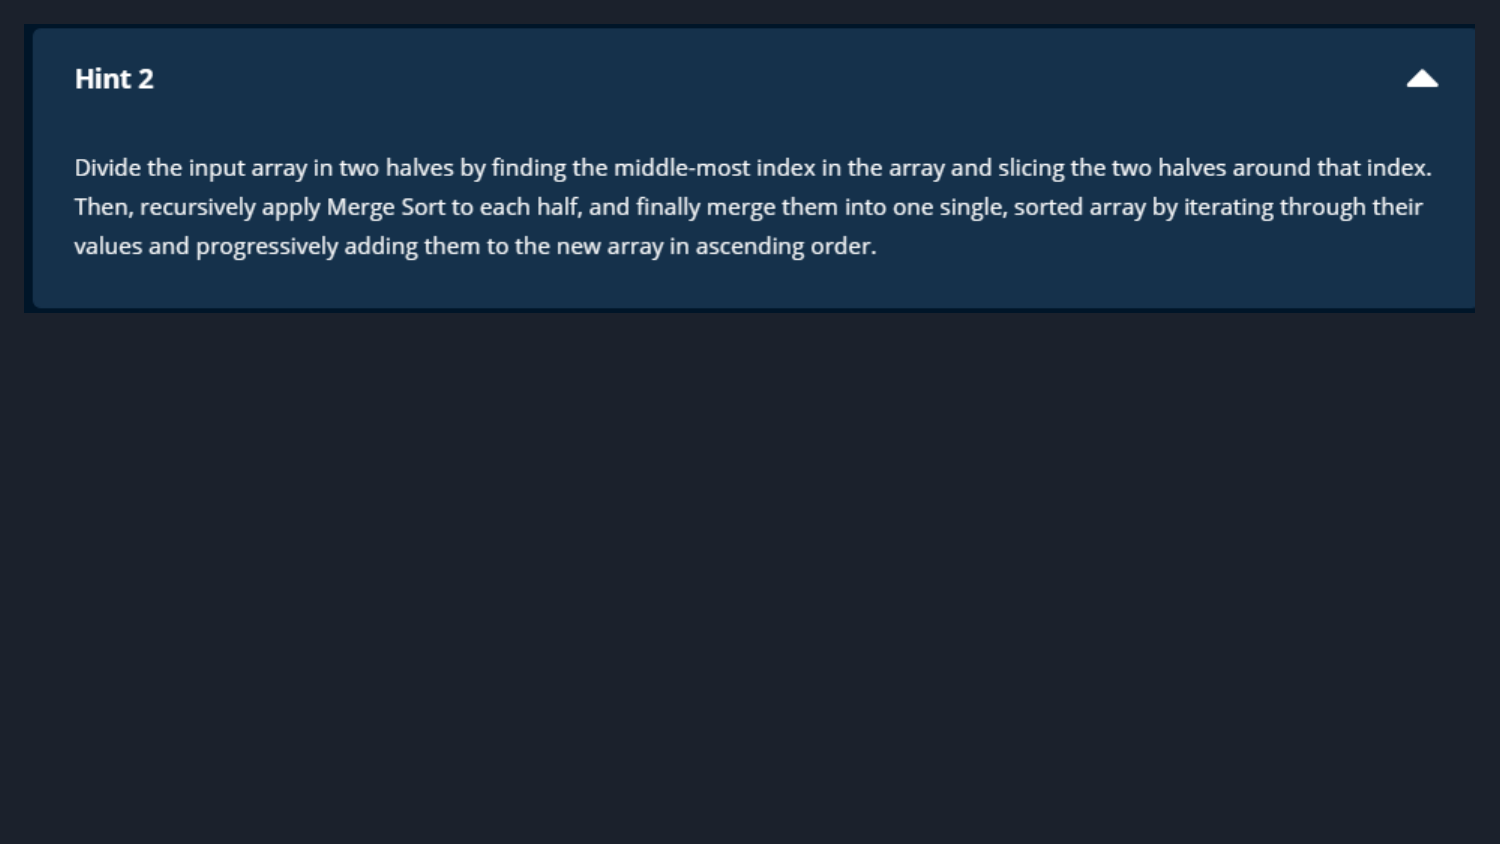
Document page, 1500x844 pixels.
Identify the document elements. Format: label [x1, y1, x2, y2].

picture [24, 24, 1476, 314]
